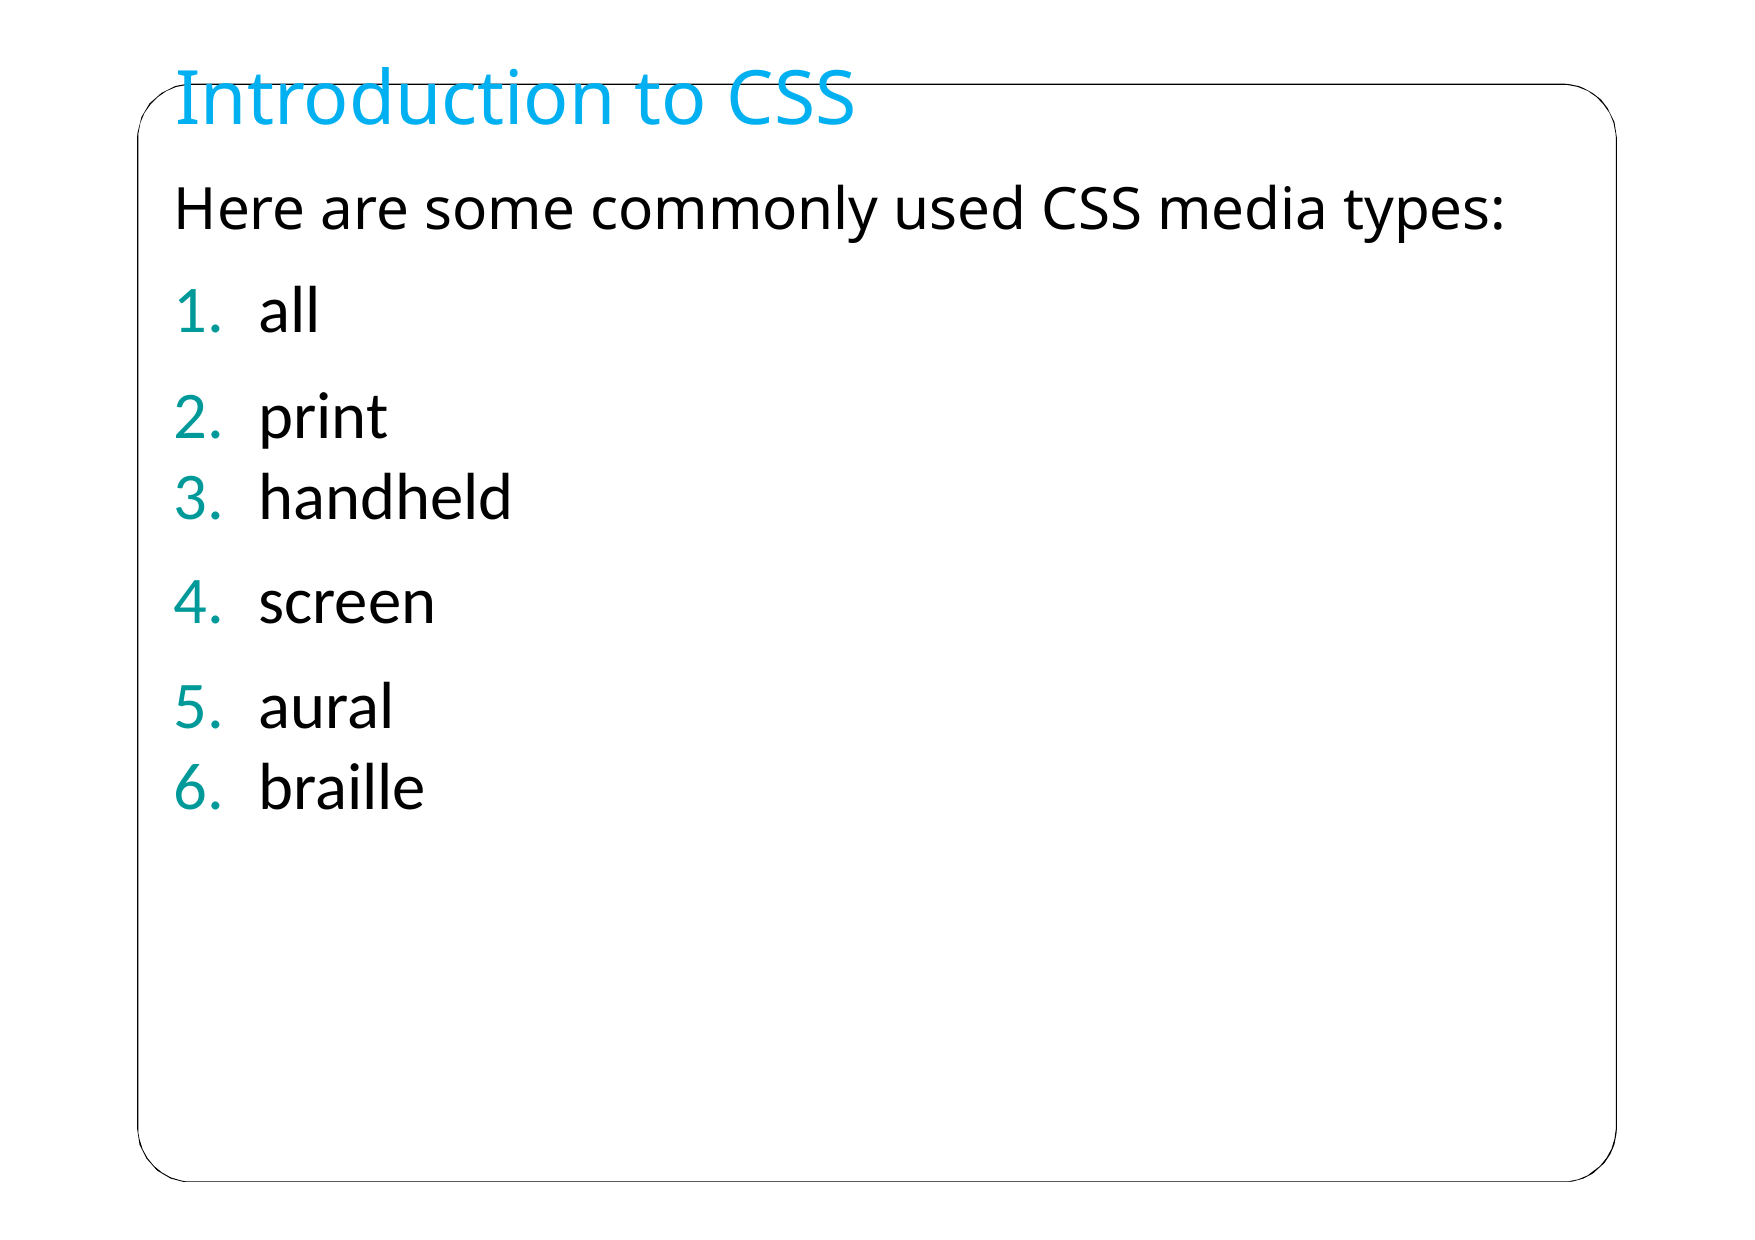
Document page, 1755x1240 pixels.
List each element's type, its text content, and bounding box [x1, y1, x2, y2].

list Here are some commonly used CSS media types: all print handheld screen aural braille [173, 179, 1731, 1240]
title Introduction to CSS [175, 49, 1667, 141]
